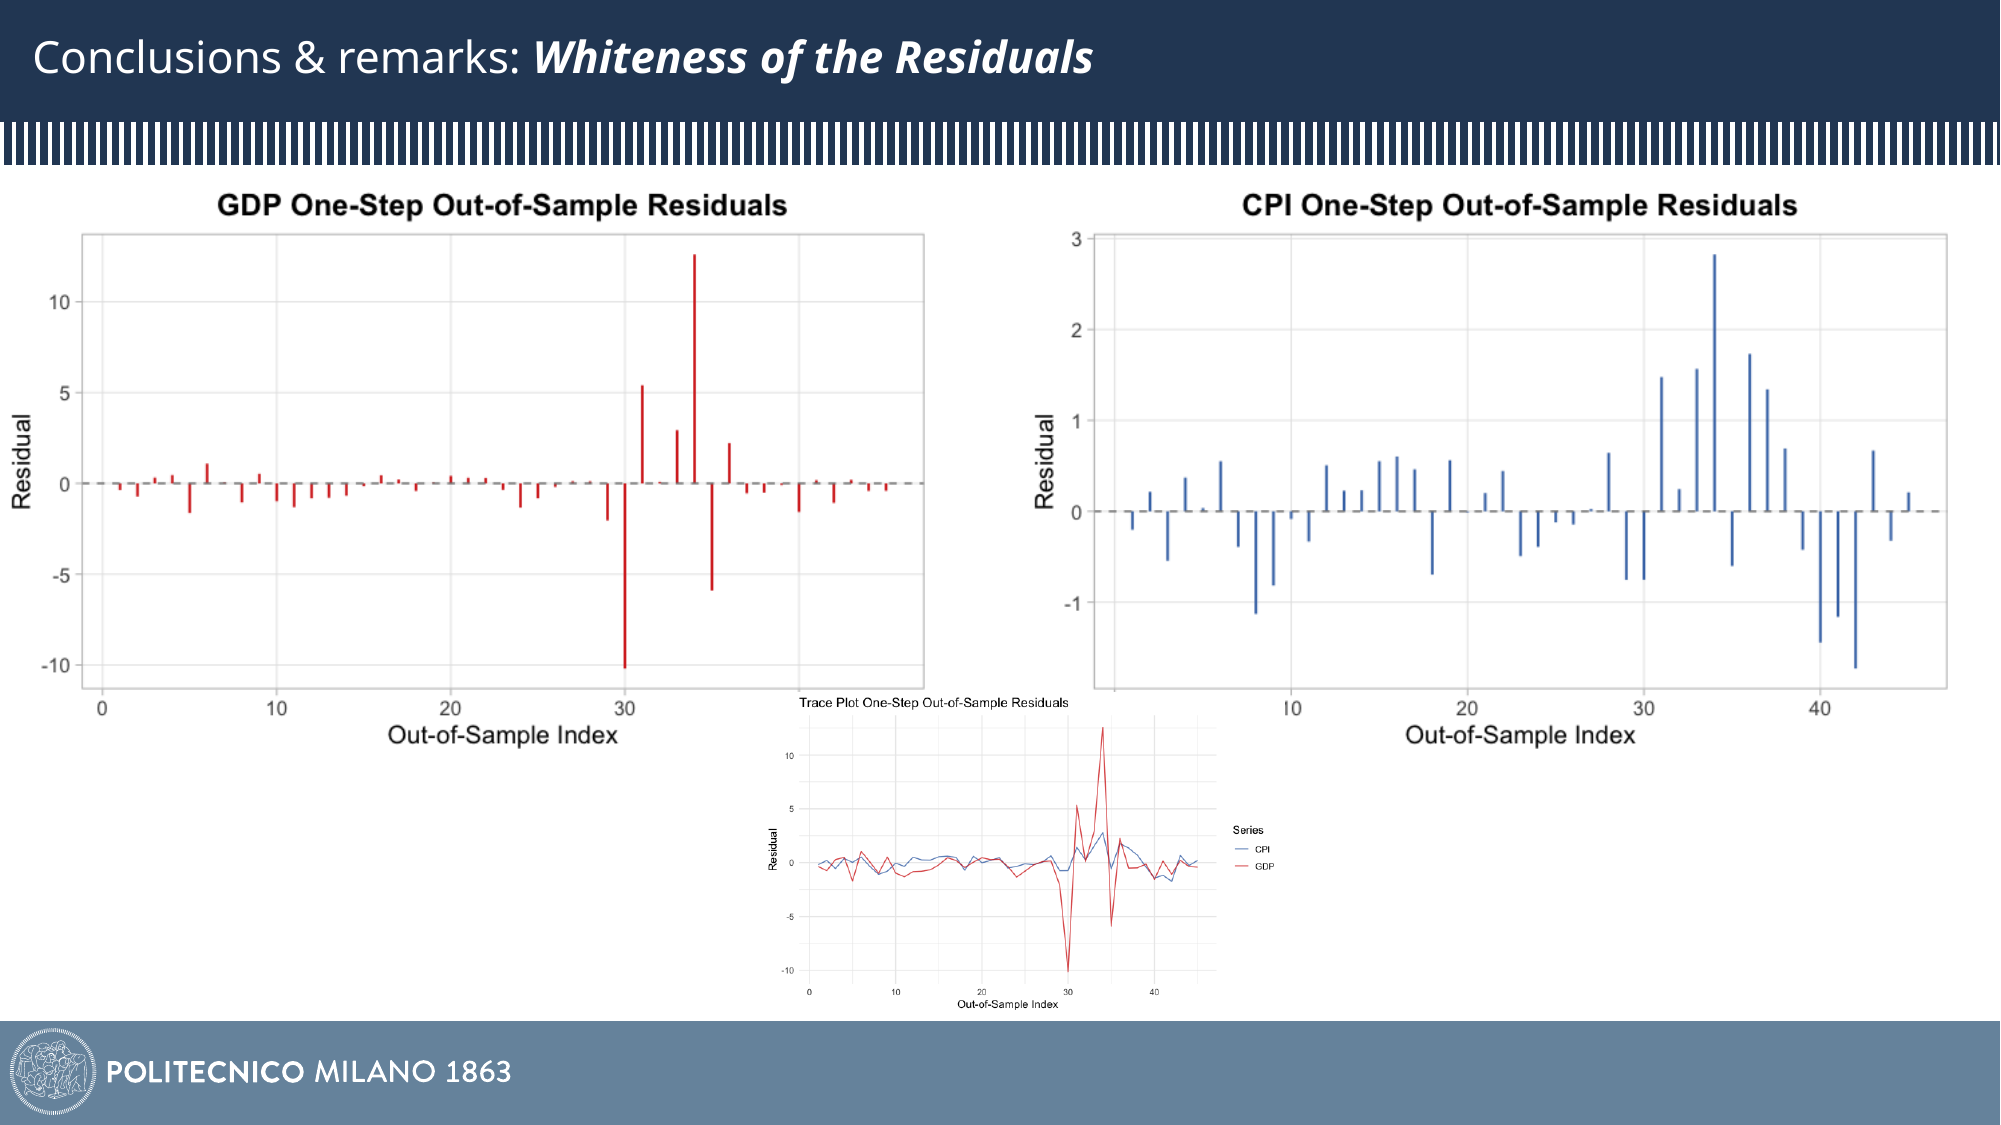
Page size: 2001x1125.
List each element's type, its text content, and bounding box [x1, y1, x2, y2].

picture [0, 182, 1960, 1015]
title Conclusions & remarks: Whiteness of the Residuals [17, 14, 1161, 104]
